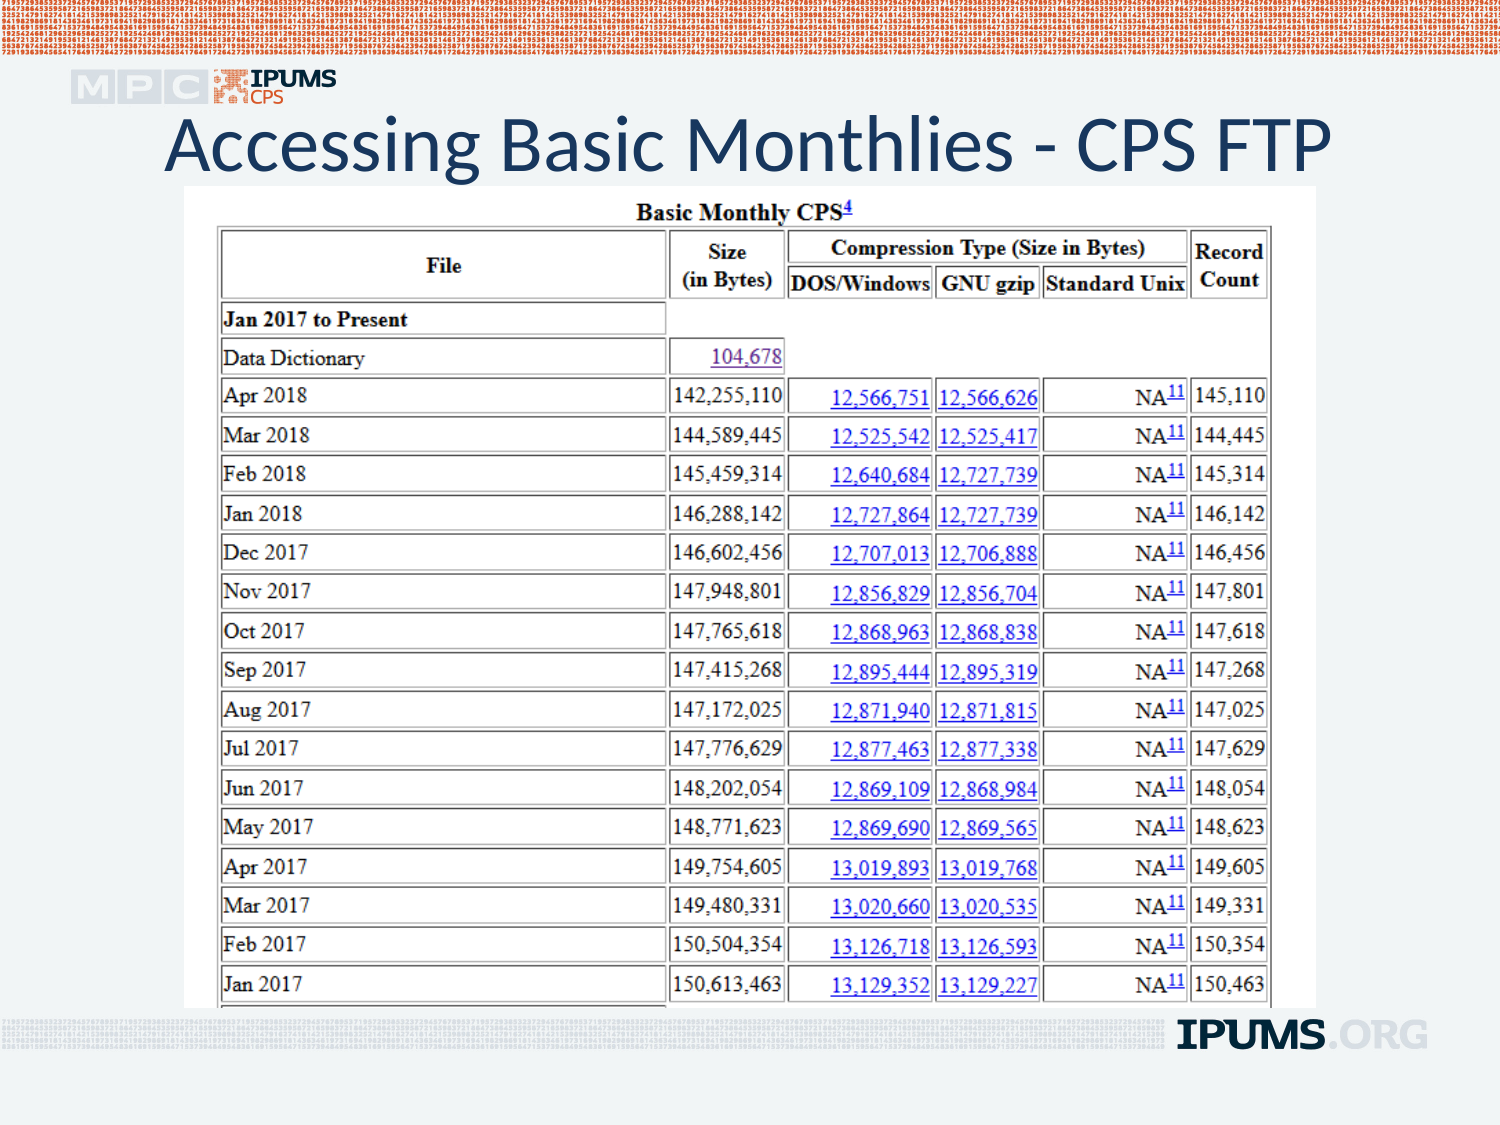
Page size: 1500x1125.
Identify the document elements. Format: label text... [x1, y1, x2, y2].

title Accessing Basic Monthlies - CPS FTP [75, 45, 1425, 233]
picture [0, 0, 1500, 1125]
